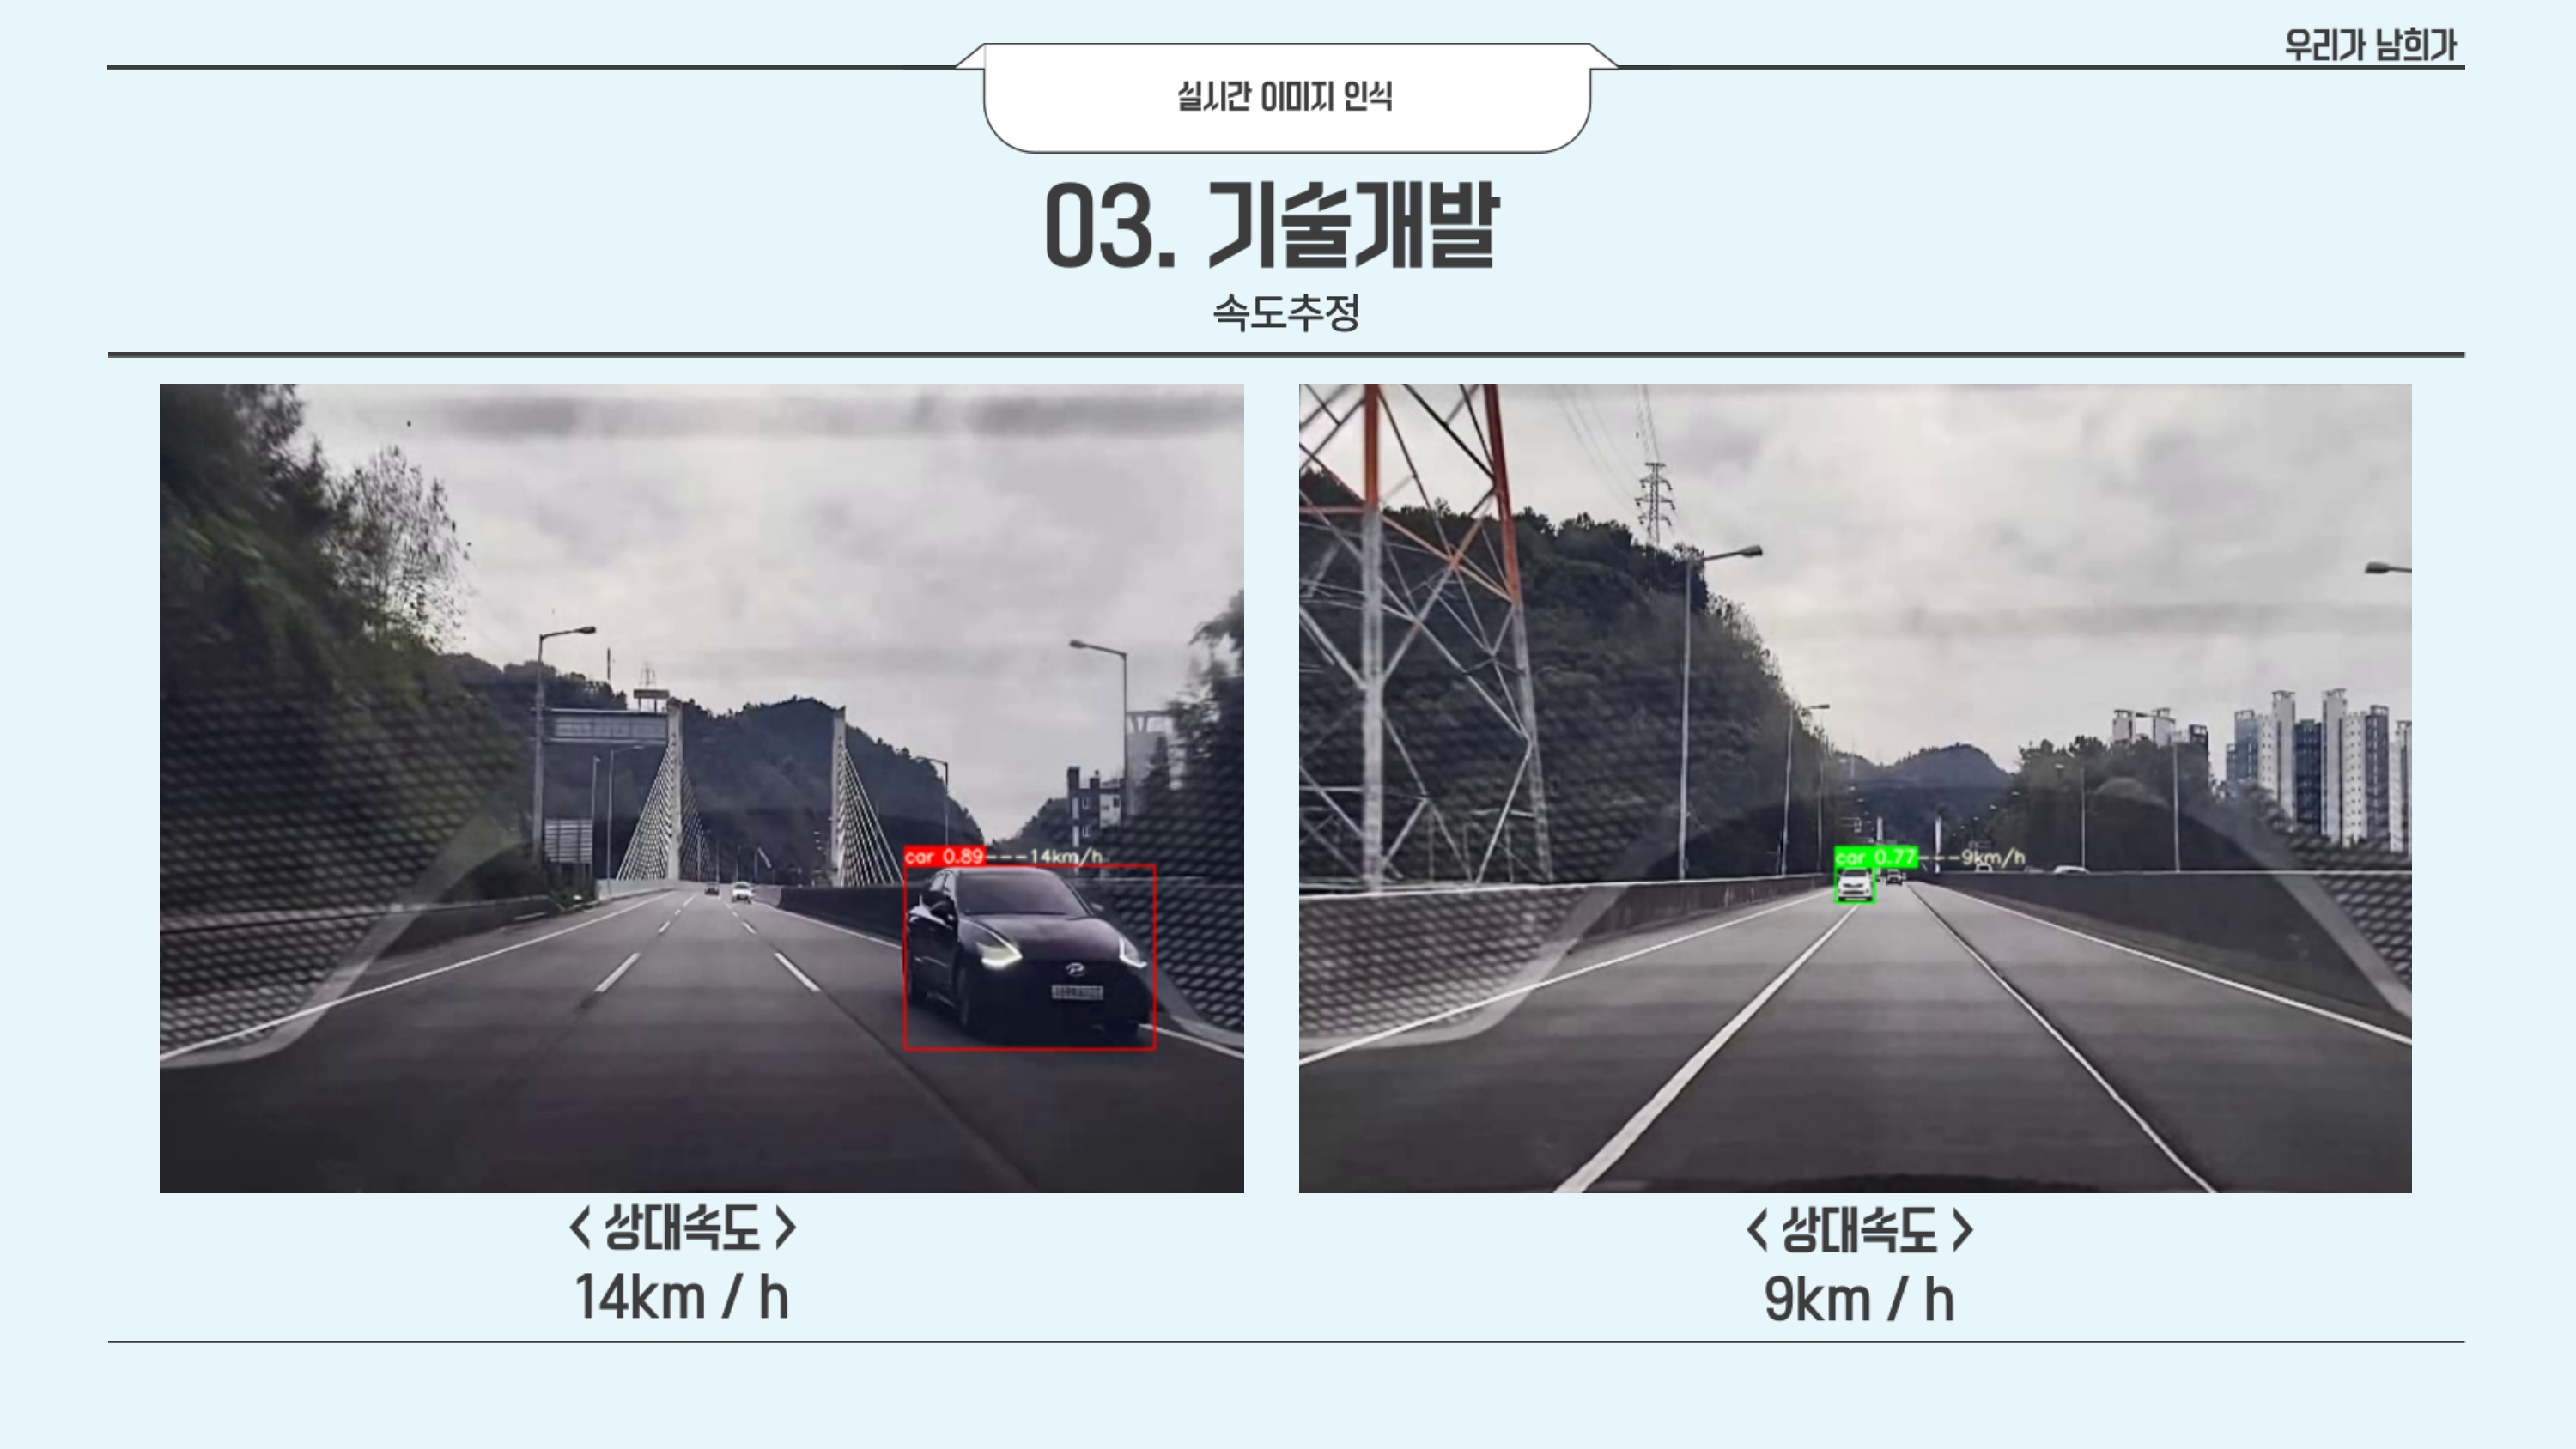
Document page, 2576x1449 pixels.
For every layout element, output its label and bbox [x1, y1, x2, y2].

picture [564, 66, 1821, 415]
text_box [2136, 1341, 2466, 1344]
text_box [1458, 352, 2466, 358]
text_box [108, 352, 1136, 358]
text_box [160, 384, 1244, 1194]
text_box [903, 43, 1673, 65]
text_box [1299, 384, 2413, 1194]
picture [1499, 1182, 2134, 1379]
text_box [1678, 64, 2159, 71]
text_box [107, 64, 897, 71]
picture [2163, 9, 2543, 102]
picture [323, 1179, 957, 1376]
text_box [108, 1341, 319, 1344]
text_box [960, 1341, 1495, 1344]
